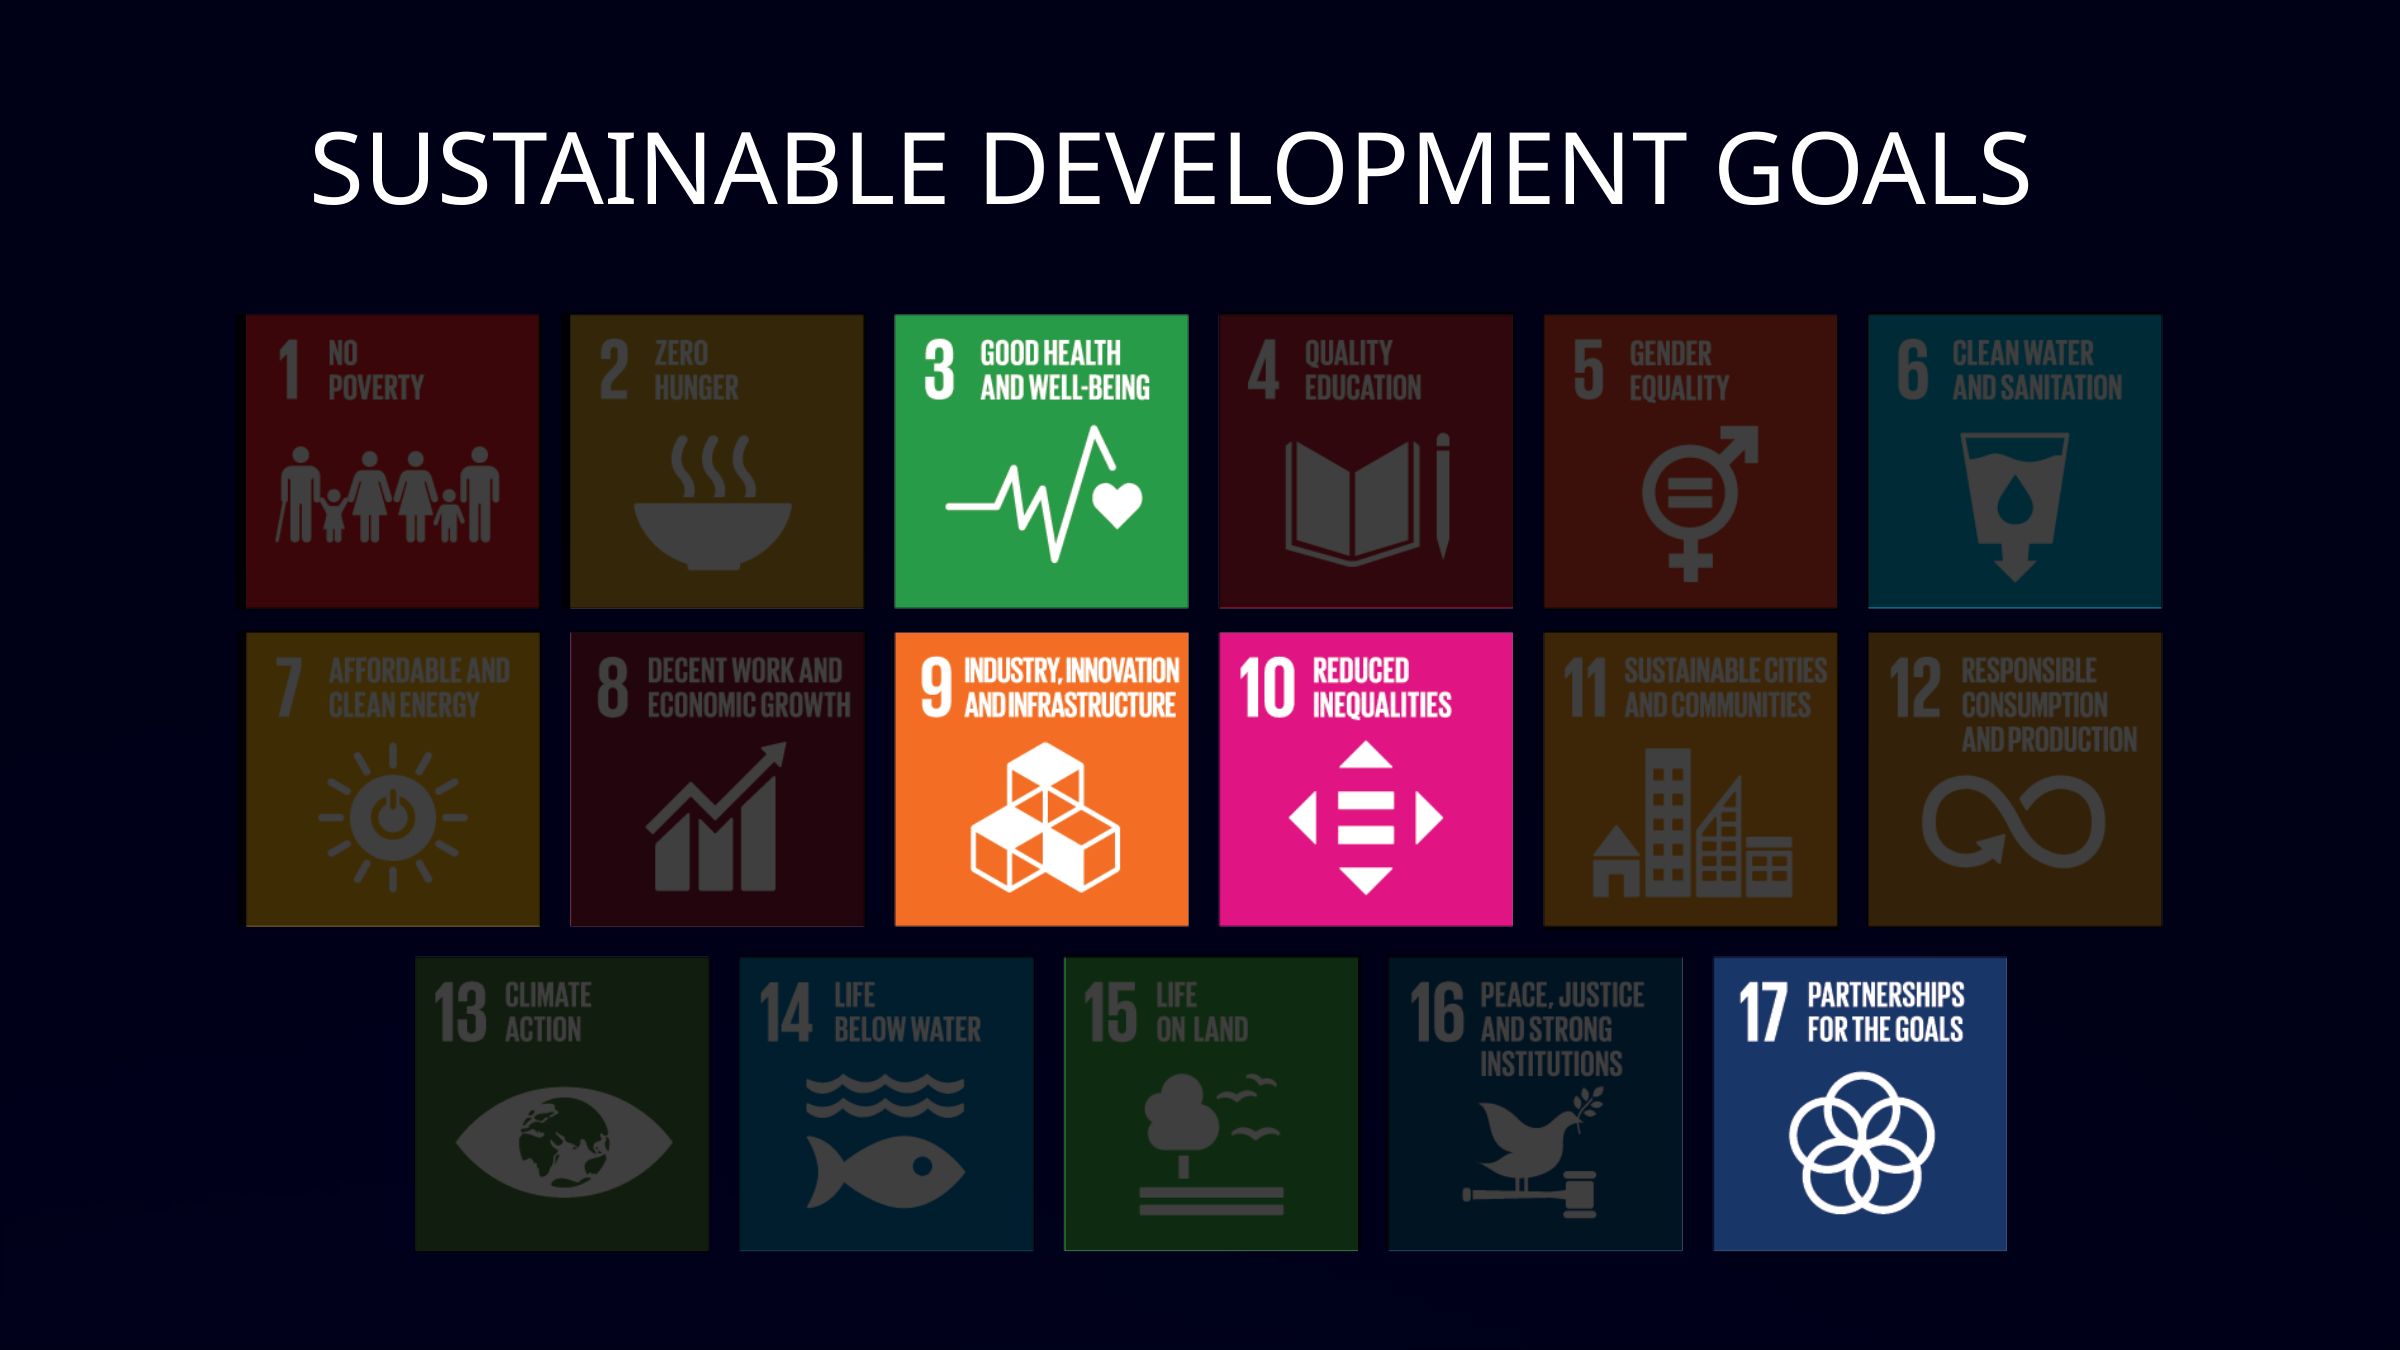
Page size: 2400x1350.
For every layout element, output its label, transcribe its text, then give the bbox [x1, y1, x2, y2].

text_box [571, 630, 867, 926]
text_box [739, 955, 1035, 1251]
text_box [1219, 311, 1515, 608]
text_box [235, 314, 542, 610]
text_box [561, 312, 867, 609]
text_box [1866, 311, 2163, 608]
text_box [237, 630, 542, 926]
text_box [414, 957, 711, 1253]
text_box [1386, 954, 1683, 1251]
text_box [1866, 630, 2163, 929]
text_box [155, 303, 2245, 1272]
text_box SUSTAINABLE DEVELOPMENT GOALS [279, 108, 2065, 225]
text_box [1543, 630, 1840, 931]
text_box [1065, 954, 1362, 1251]
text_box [1542, 314, 1839, 610]
